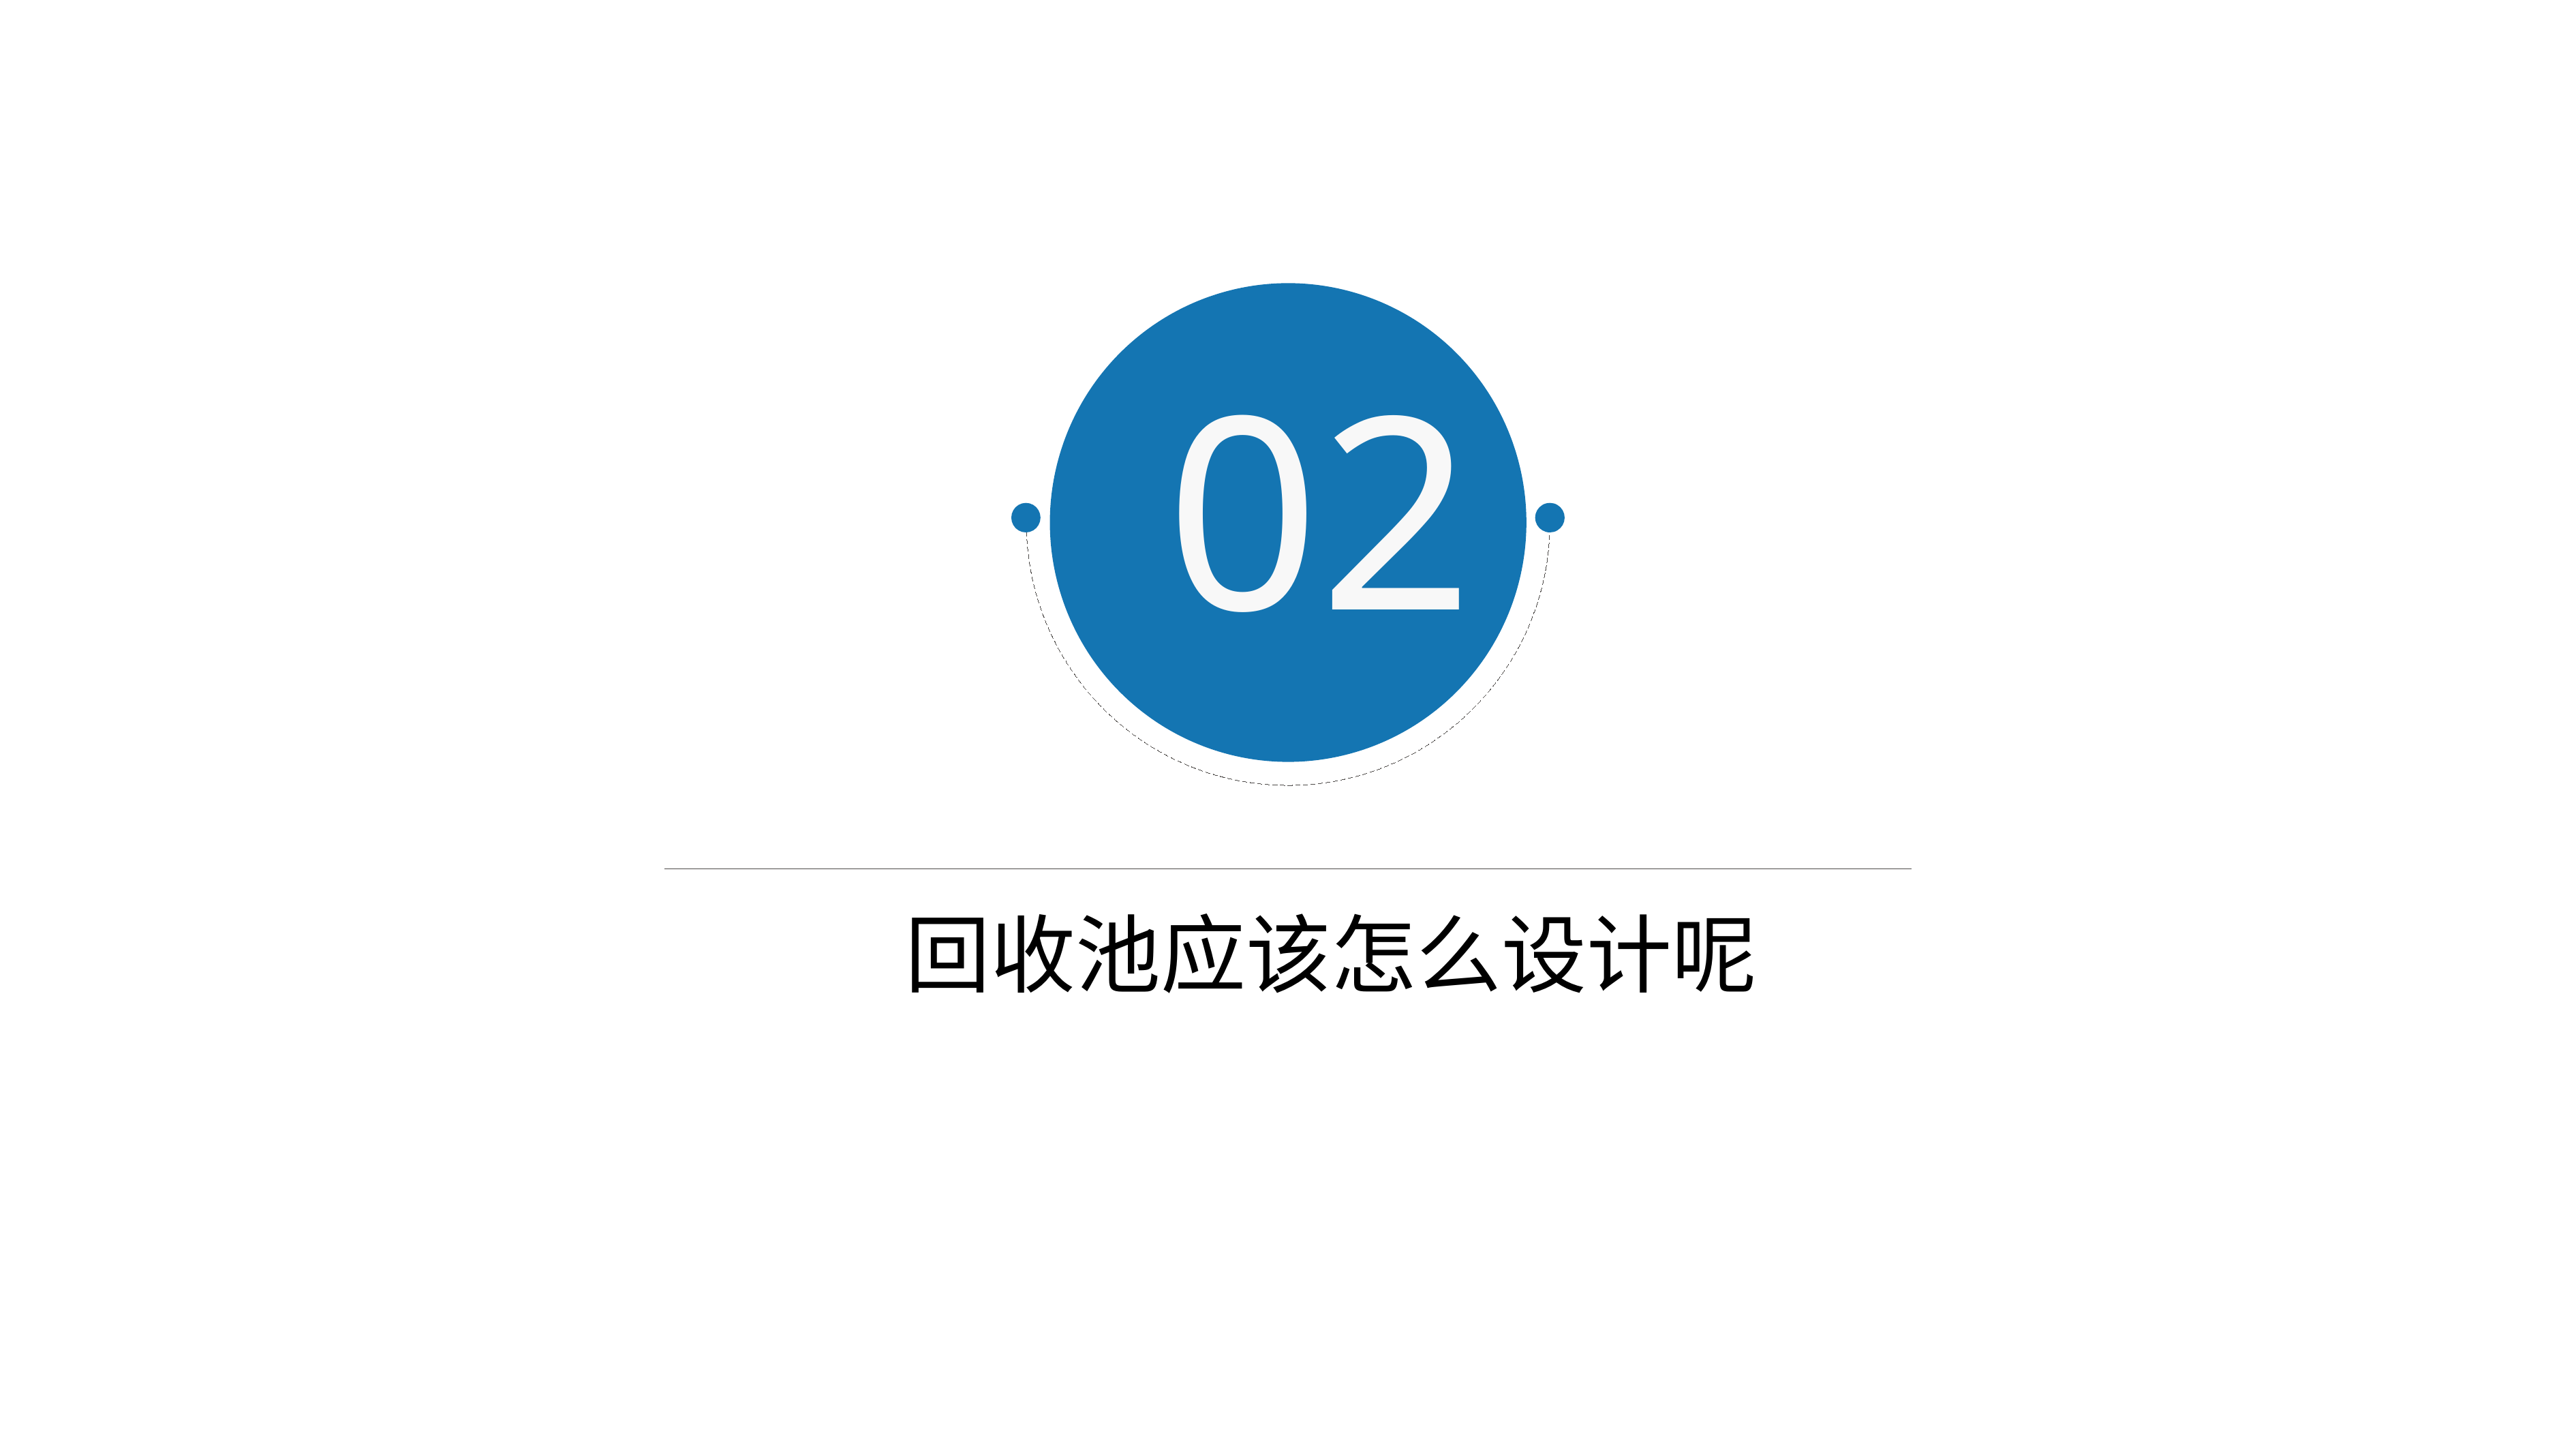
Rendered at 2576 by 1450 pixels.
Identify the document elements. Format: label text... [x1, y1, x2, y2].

text_box [1484, 387, 1527, 520]
text_box 回收池应该怎么设计呢 [609, 895, 2054, 1008]
text_box [1026, 520, 1550, 786]
text_box [1011, 502, 1041, 533]
text_box 02 [1156, 336, 1484, 669]
text_box [1535, 502, 1565, 533]
text_box [1049, 283, 1438, 522]
